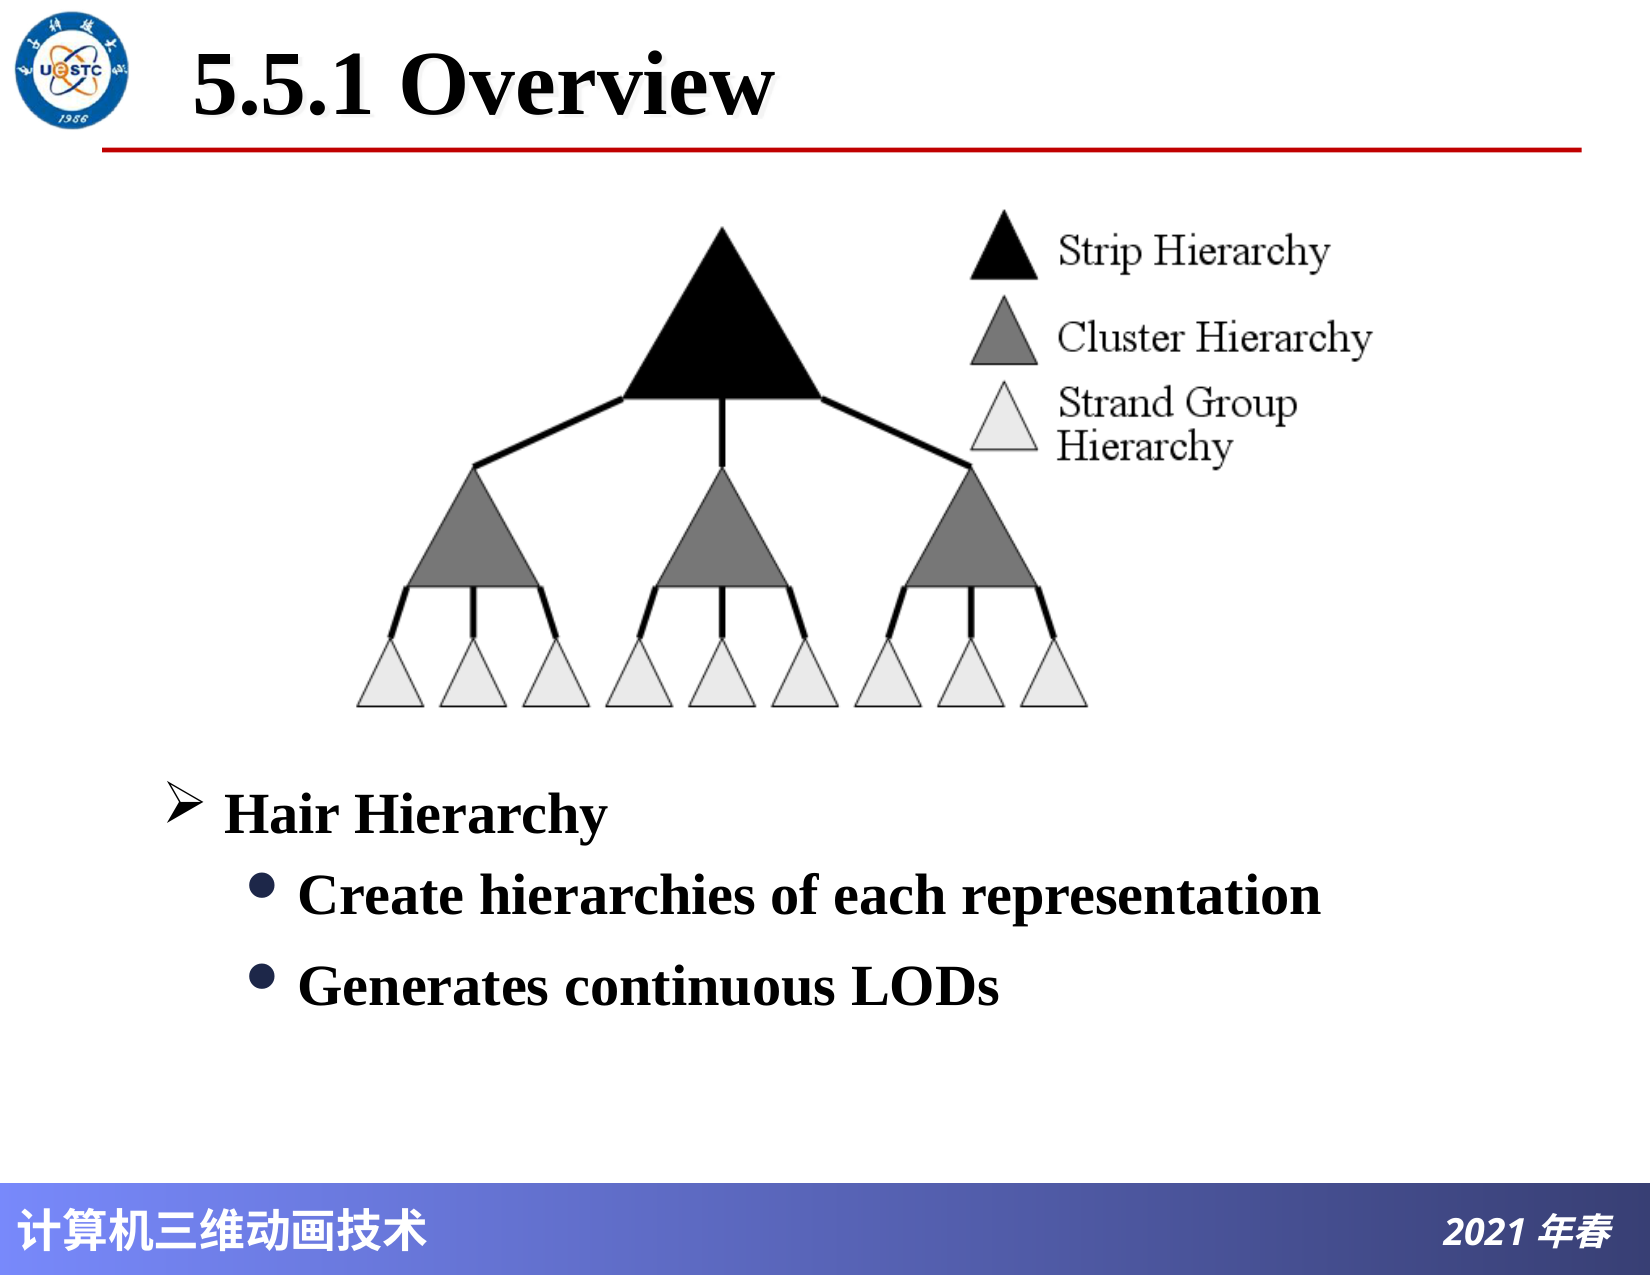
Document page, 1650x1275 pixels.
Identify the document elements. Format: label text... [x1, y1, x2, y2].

picture [0, 0, 136, 140]
title 5.5.1 Overview [175, 11, 1582, 142]
text_box Hair Hierarchy Create hierarchies of each representation Generates continuous LODs [145, 766, 1435, 1071]
picture [320, 180, 1412, 756]
